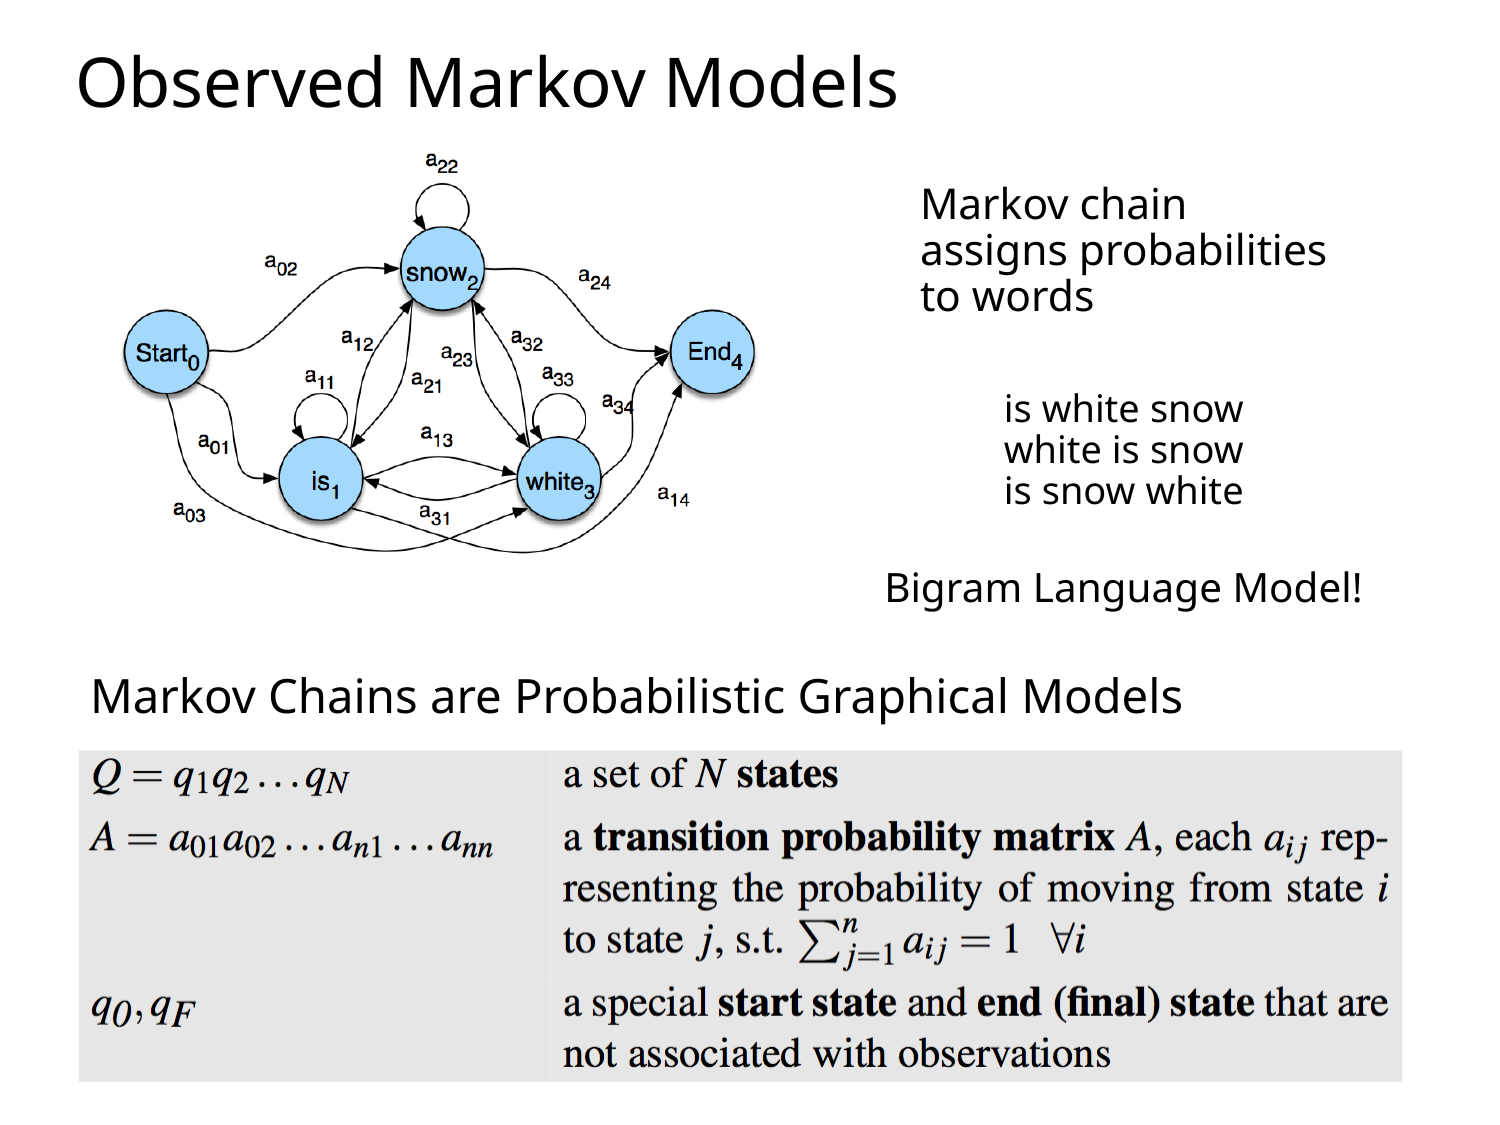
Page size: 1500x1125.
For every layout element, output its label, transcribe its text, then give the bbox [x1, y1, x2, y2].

title Observed Markov Models [60, 15, 1406, 156]
text_box is white snow white is snow is snow white [858, 381, 1390, 522]
picture [75, 747, 1406, 1086]
text_box Markov Chains are Probabilistic Graphical Models [75, 649, 1422, 748]
picture [100, 140, 764, 561]
text_box Bigram Language Model! [858, 546, 1390, 633]
